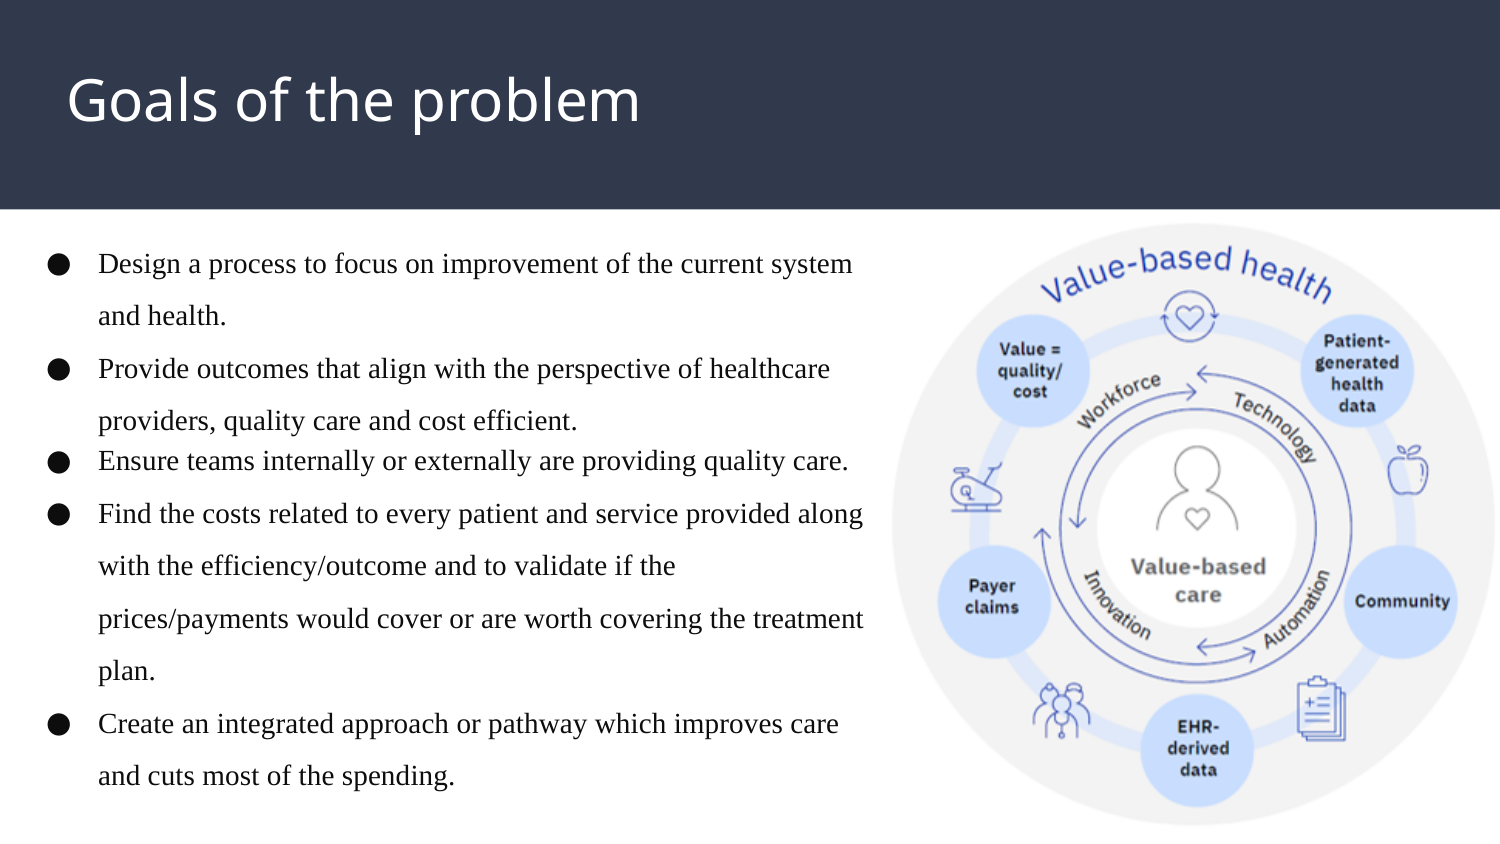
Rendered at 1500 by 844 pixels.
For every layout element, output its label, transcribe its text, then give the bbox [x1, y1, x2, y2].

title Goals of the problem [51, 47, 1449, 151]
picture [869, 211, 1500, 844]
list Design a process to focus on improvement of the current system and health. Provide outcomes that align with the perspective of healthcare providers, quality care and cost efficient. Ensure teams internally or externally are providing quality care. Find the costs related to every patient and service provided along with the efficiency/outcome and to validate if the prices/payments would cover or are worth covering the treatment plan. Create an integrated approach or pathway which improves care and cuts most of the spending. [8, 211, 868, 844]
